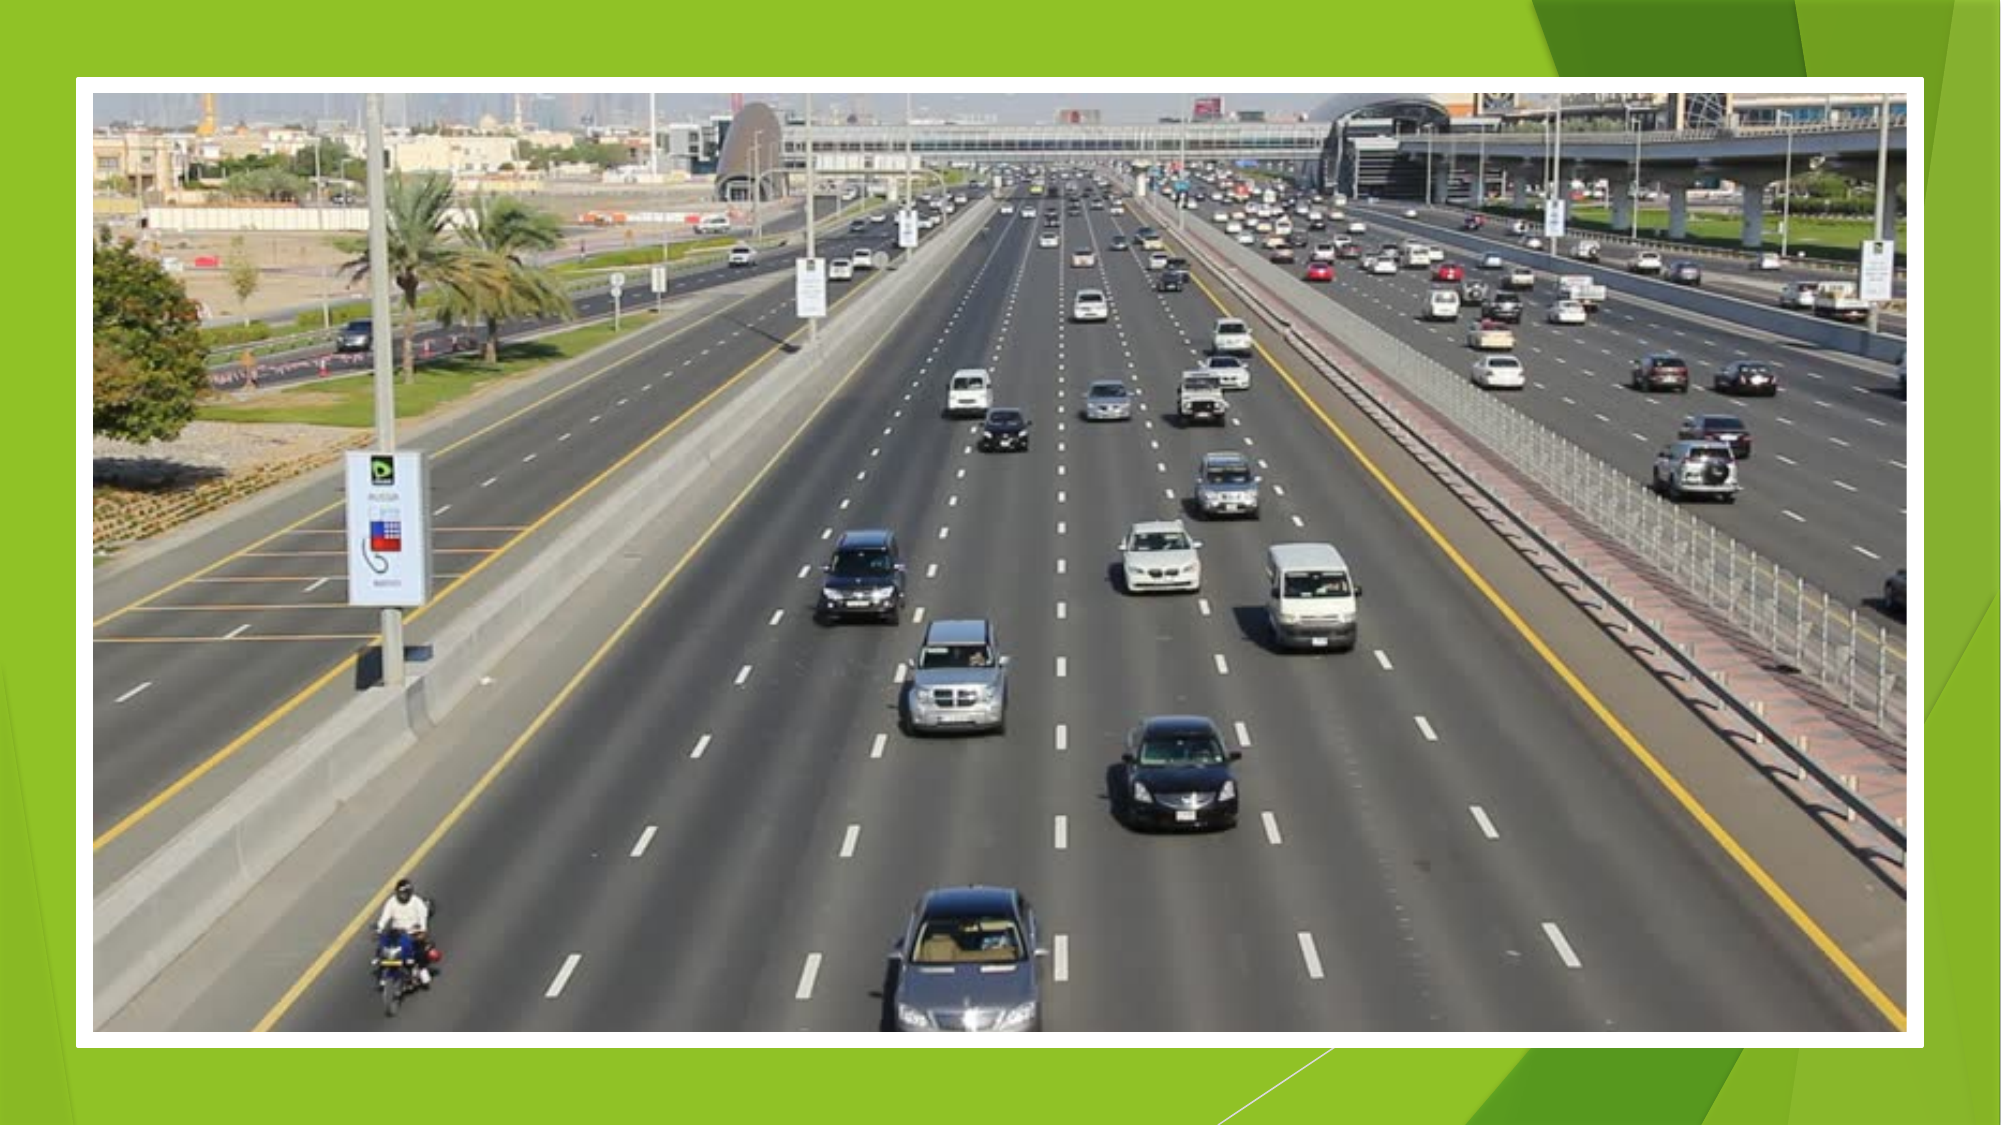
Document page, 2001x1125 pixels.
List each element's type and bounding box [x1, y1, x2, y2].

picture [92, 93, 1908, 1032]
text_box [0, 0, 2000, 1125]
